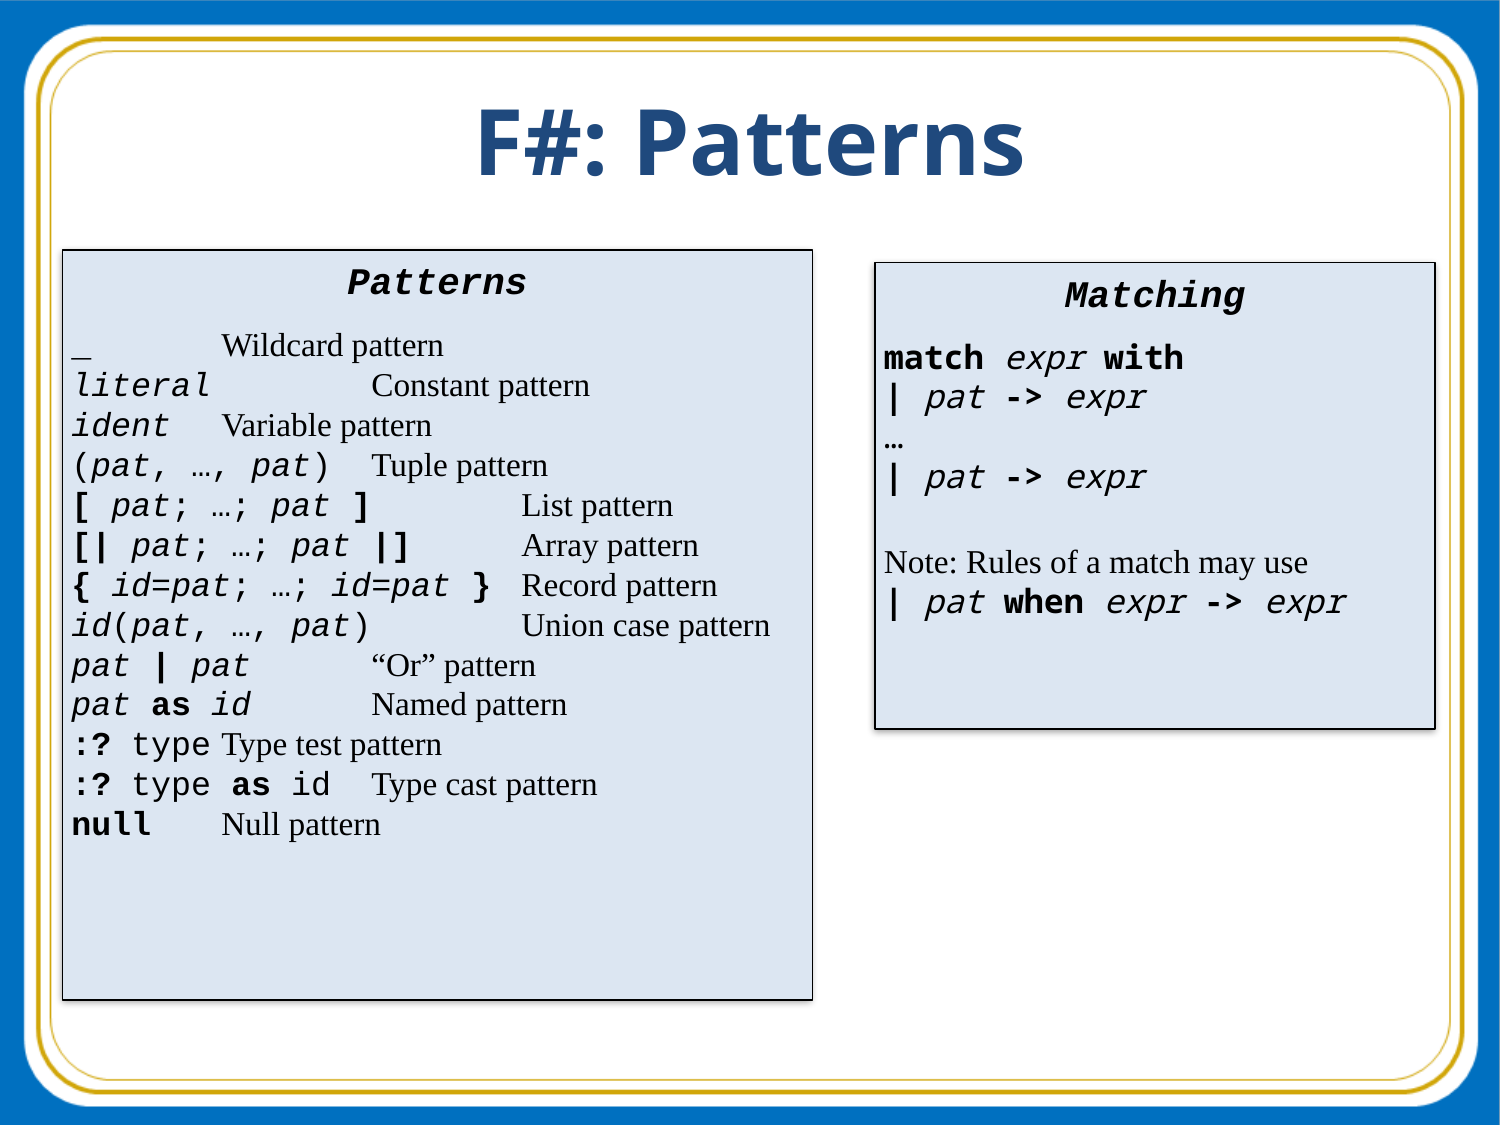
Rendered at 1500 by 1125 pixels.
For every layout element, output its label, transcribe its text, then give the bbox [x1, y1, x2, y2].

title F#: Patterns [75, 45, 1425, 233]
text_box Patterns _ Wildcard pattern literal Constant pattern ident Variable pattern (pat, …, pat) Tuple pattern [ pat; …; pat ] List pattern [| pat; …; pat |] Array pattern { id=pat; …; id=pat } Record pattern id(pat, …, pat) Union case pattern pat | pat “Or” pattern pat as id Named pattern :? type Type test pattern :? type as id Type cast pattern null Null pattern [62, 249, 813, 1001]
text_box Matching match expr with | pat -> expr … | pat -> expr Note: Rules of a match may use | pat when expr -> expr [874, 262, 1436, 730]
picture [0, 0, 1500, 1125]
